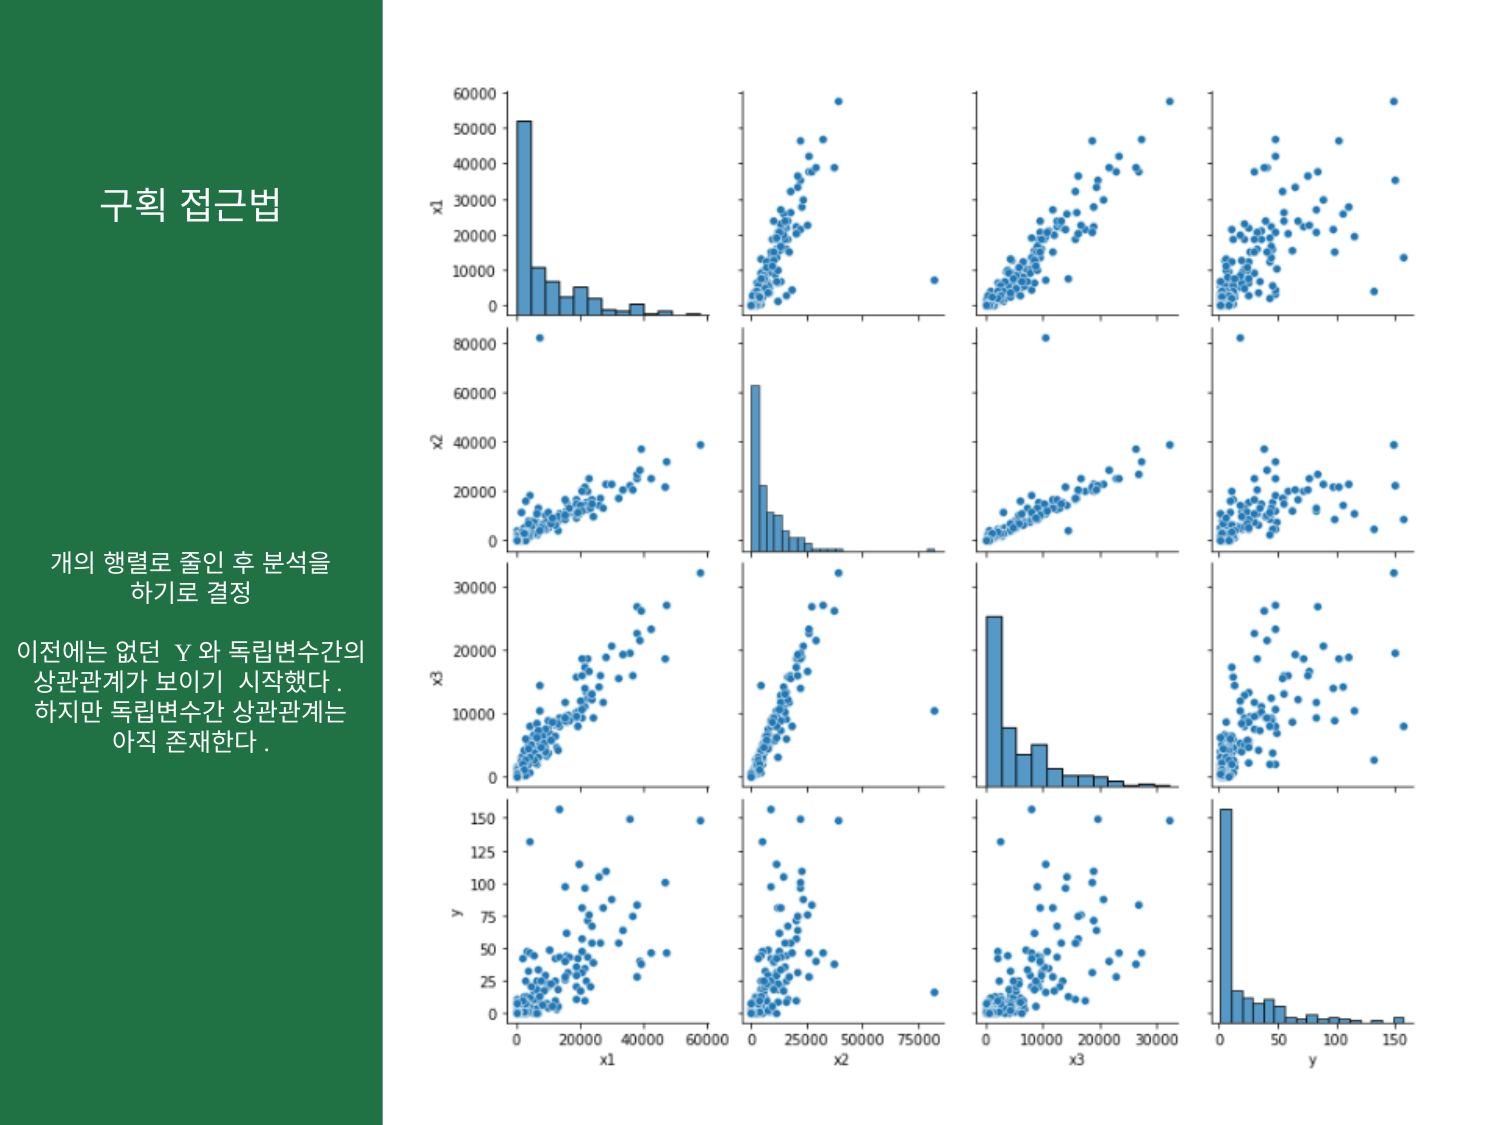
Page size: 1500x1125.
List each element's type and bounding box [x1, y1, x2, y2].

picture [424, 77, 1442, 1078]
